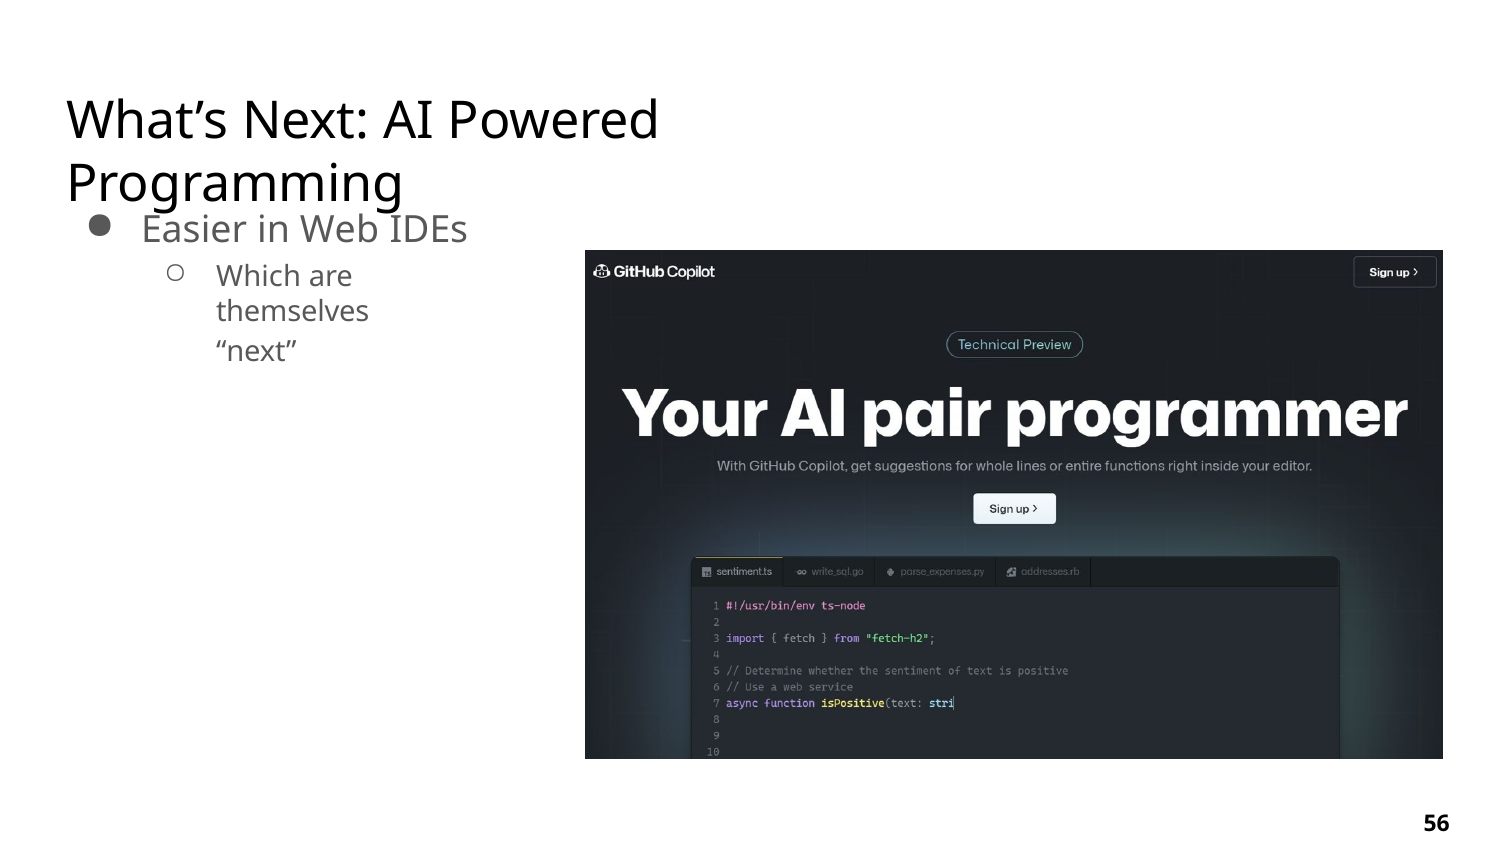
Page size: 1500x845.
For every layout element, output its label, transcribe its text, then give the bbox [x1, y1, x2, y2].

slide_number 56 [1417, 808, 1498, 837]
text_box Easier in Web IDEs Which are themselves “next” [83, 195, 504, 367]
title What’s Next: AI Powered Programming [64, 84, 975, 228]
picture [584, 250, 1443, 760]
